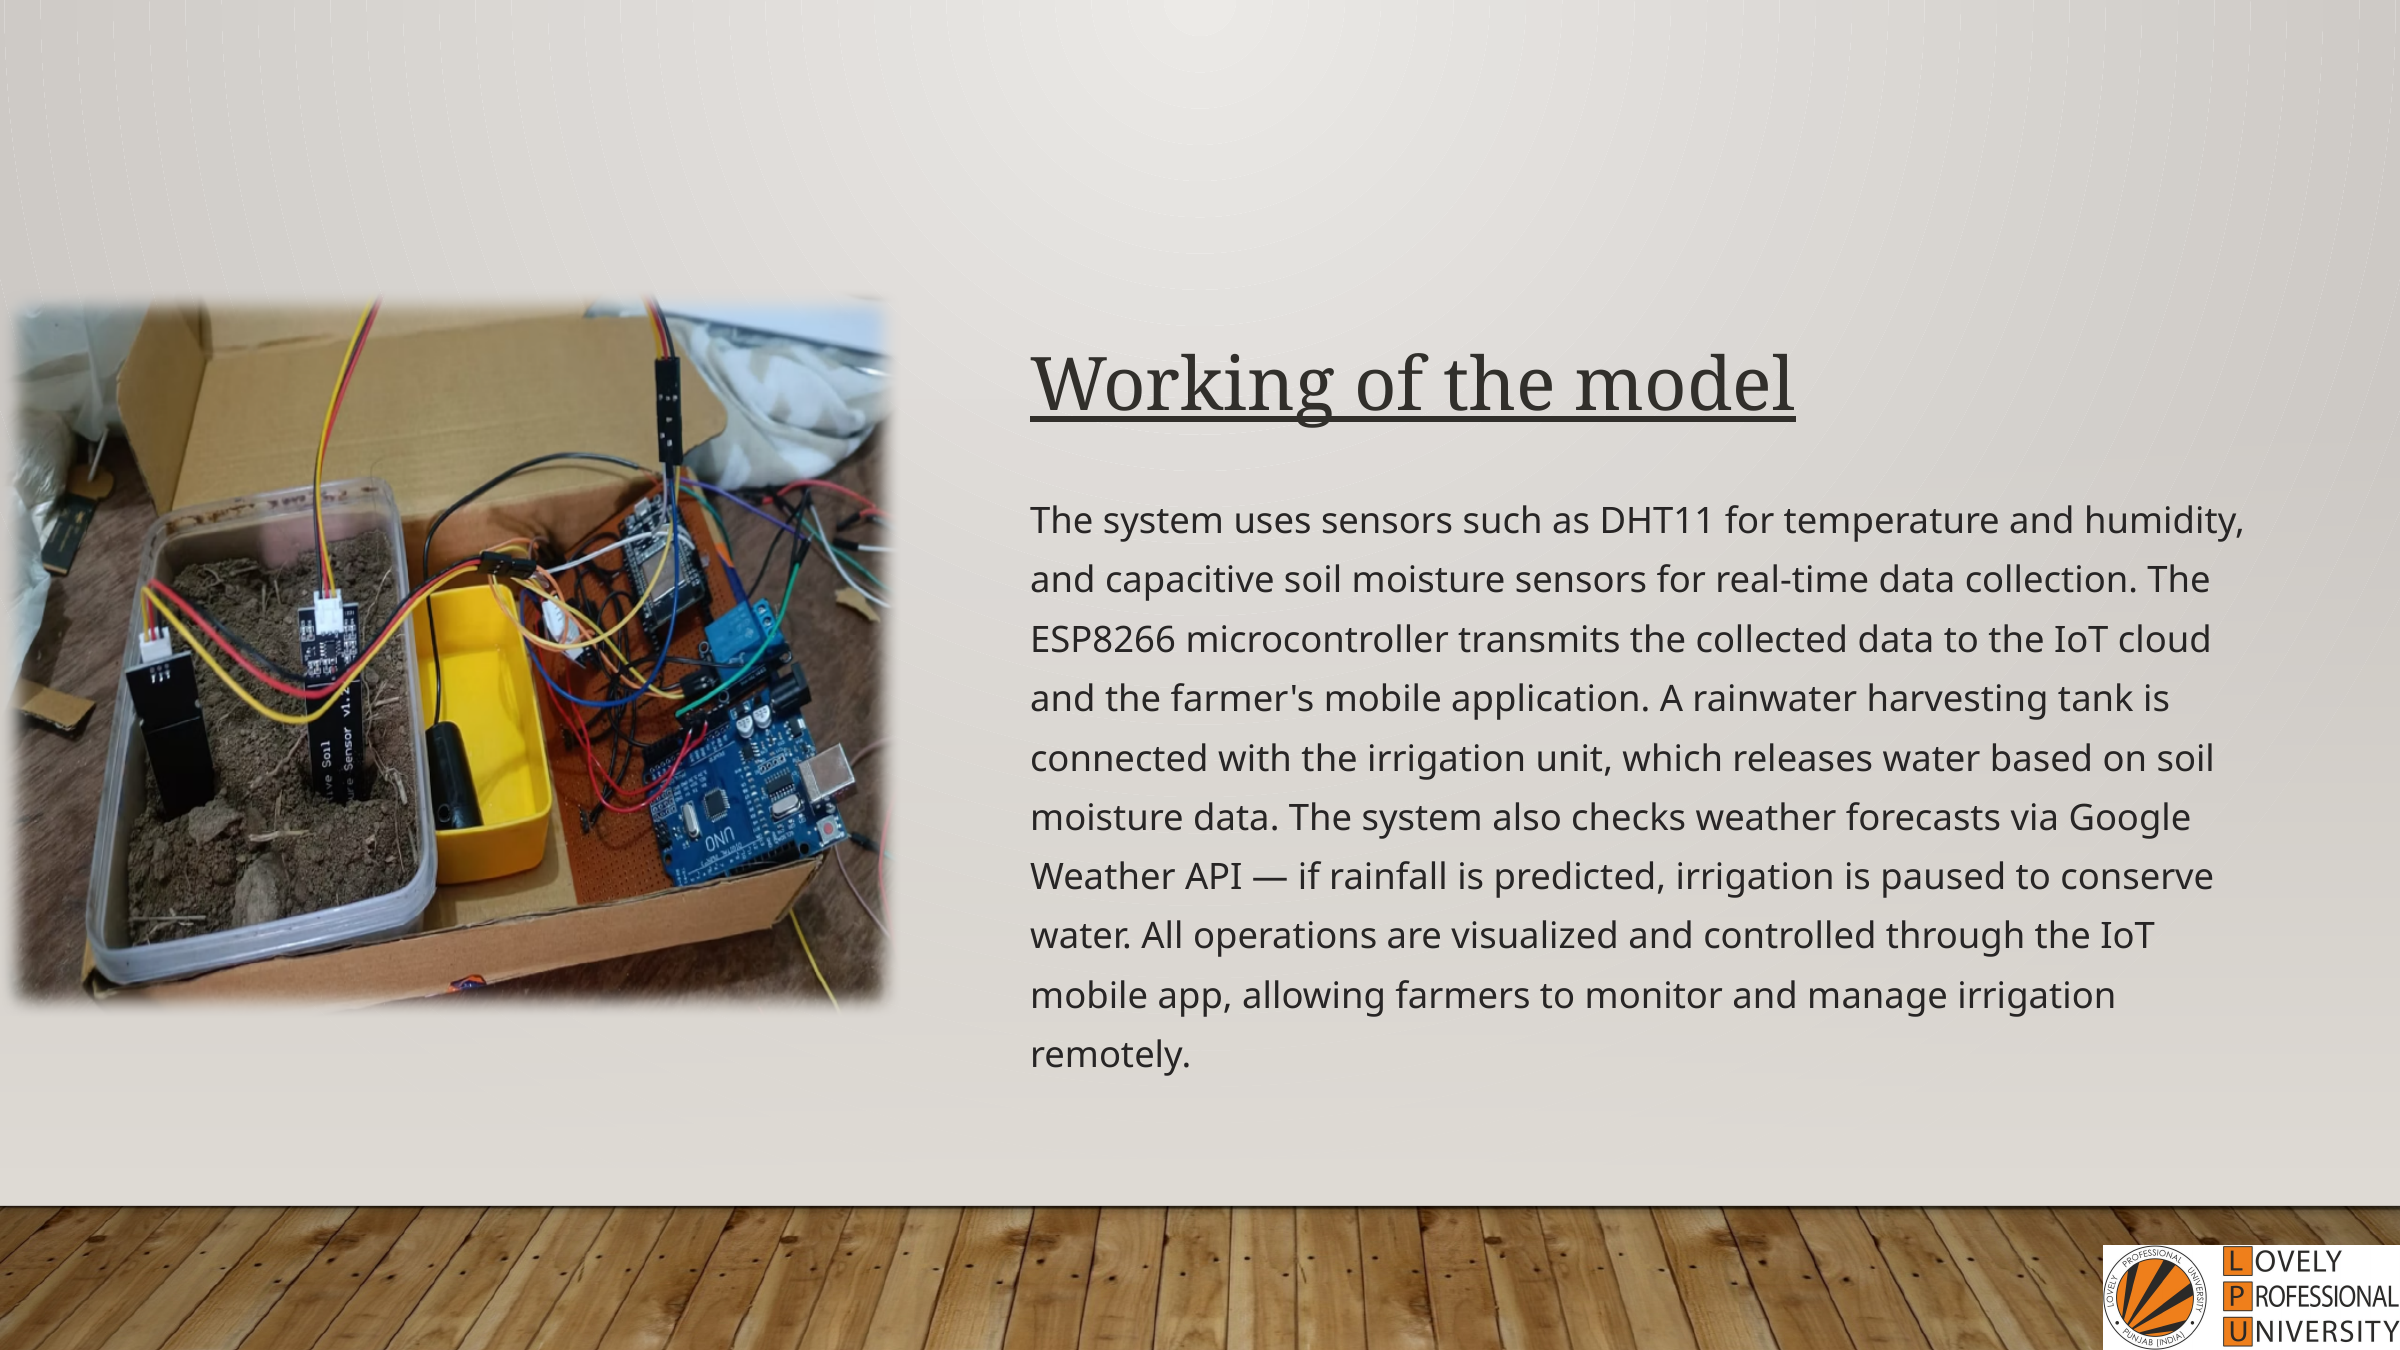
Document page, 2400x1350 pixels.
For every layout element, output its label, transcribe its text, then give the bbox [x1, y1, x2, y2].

picture [0, 289, 901, 1018]
text_box The system uses sensors such as DHT11 for temperature and humidity, and capacitive soil moisture sensors for real-time data collection. The ESP8266 microcontroller transmits the collected data to the IoT cloud and the farmer's mobile application. A rainwater harvesting tank is connected with the irrigation unit, which releases water based on soil moisture data. The system also checks weather forecasts via Google Weather API — if rainfall is predicted, irrigation is paused to conserve water. All operations are visualized and controlled through the IoT mobile app, allowing farmers to monitor and manage irrigation remotely. [1030, 481, 2270, 1018]
picture [0, 1206, 2400, 1350]
text_box Working of the model [1030, 332, 1775, 426]
